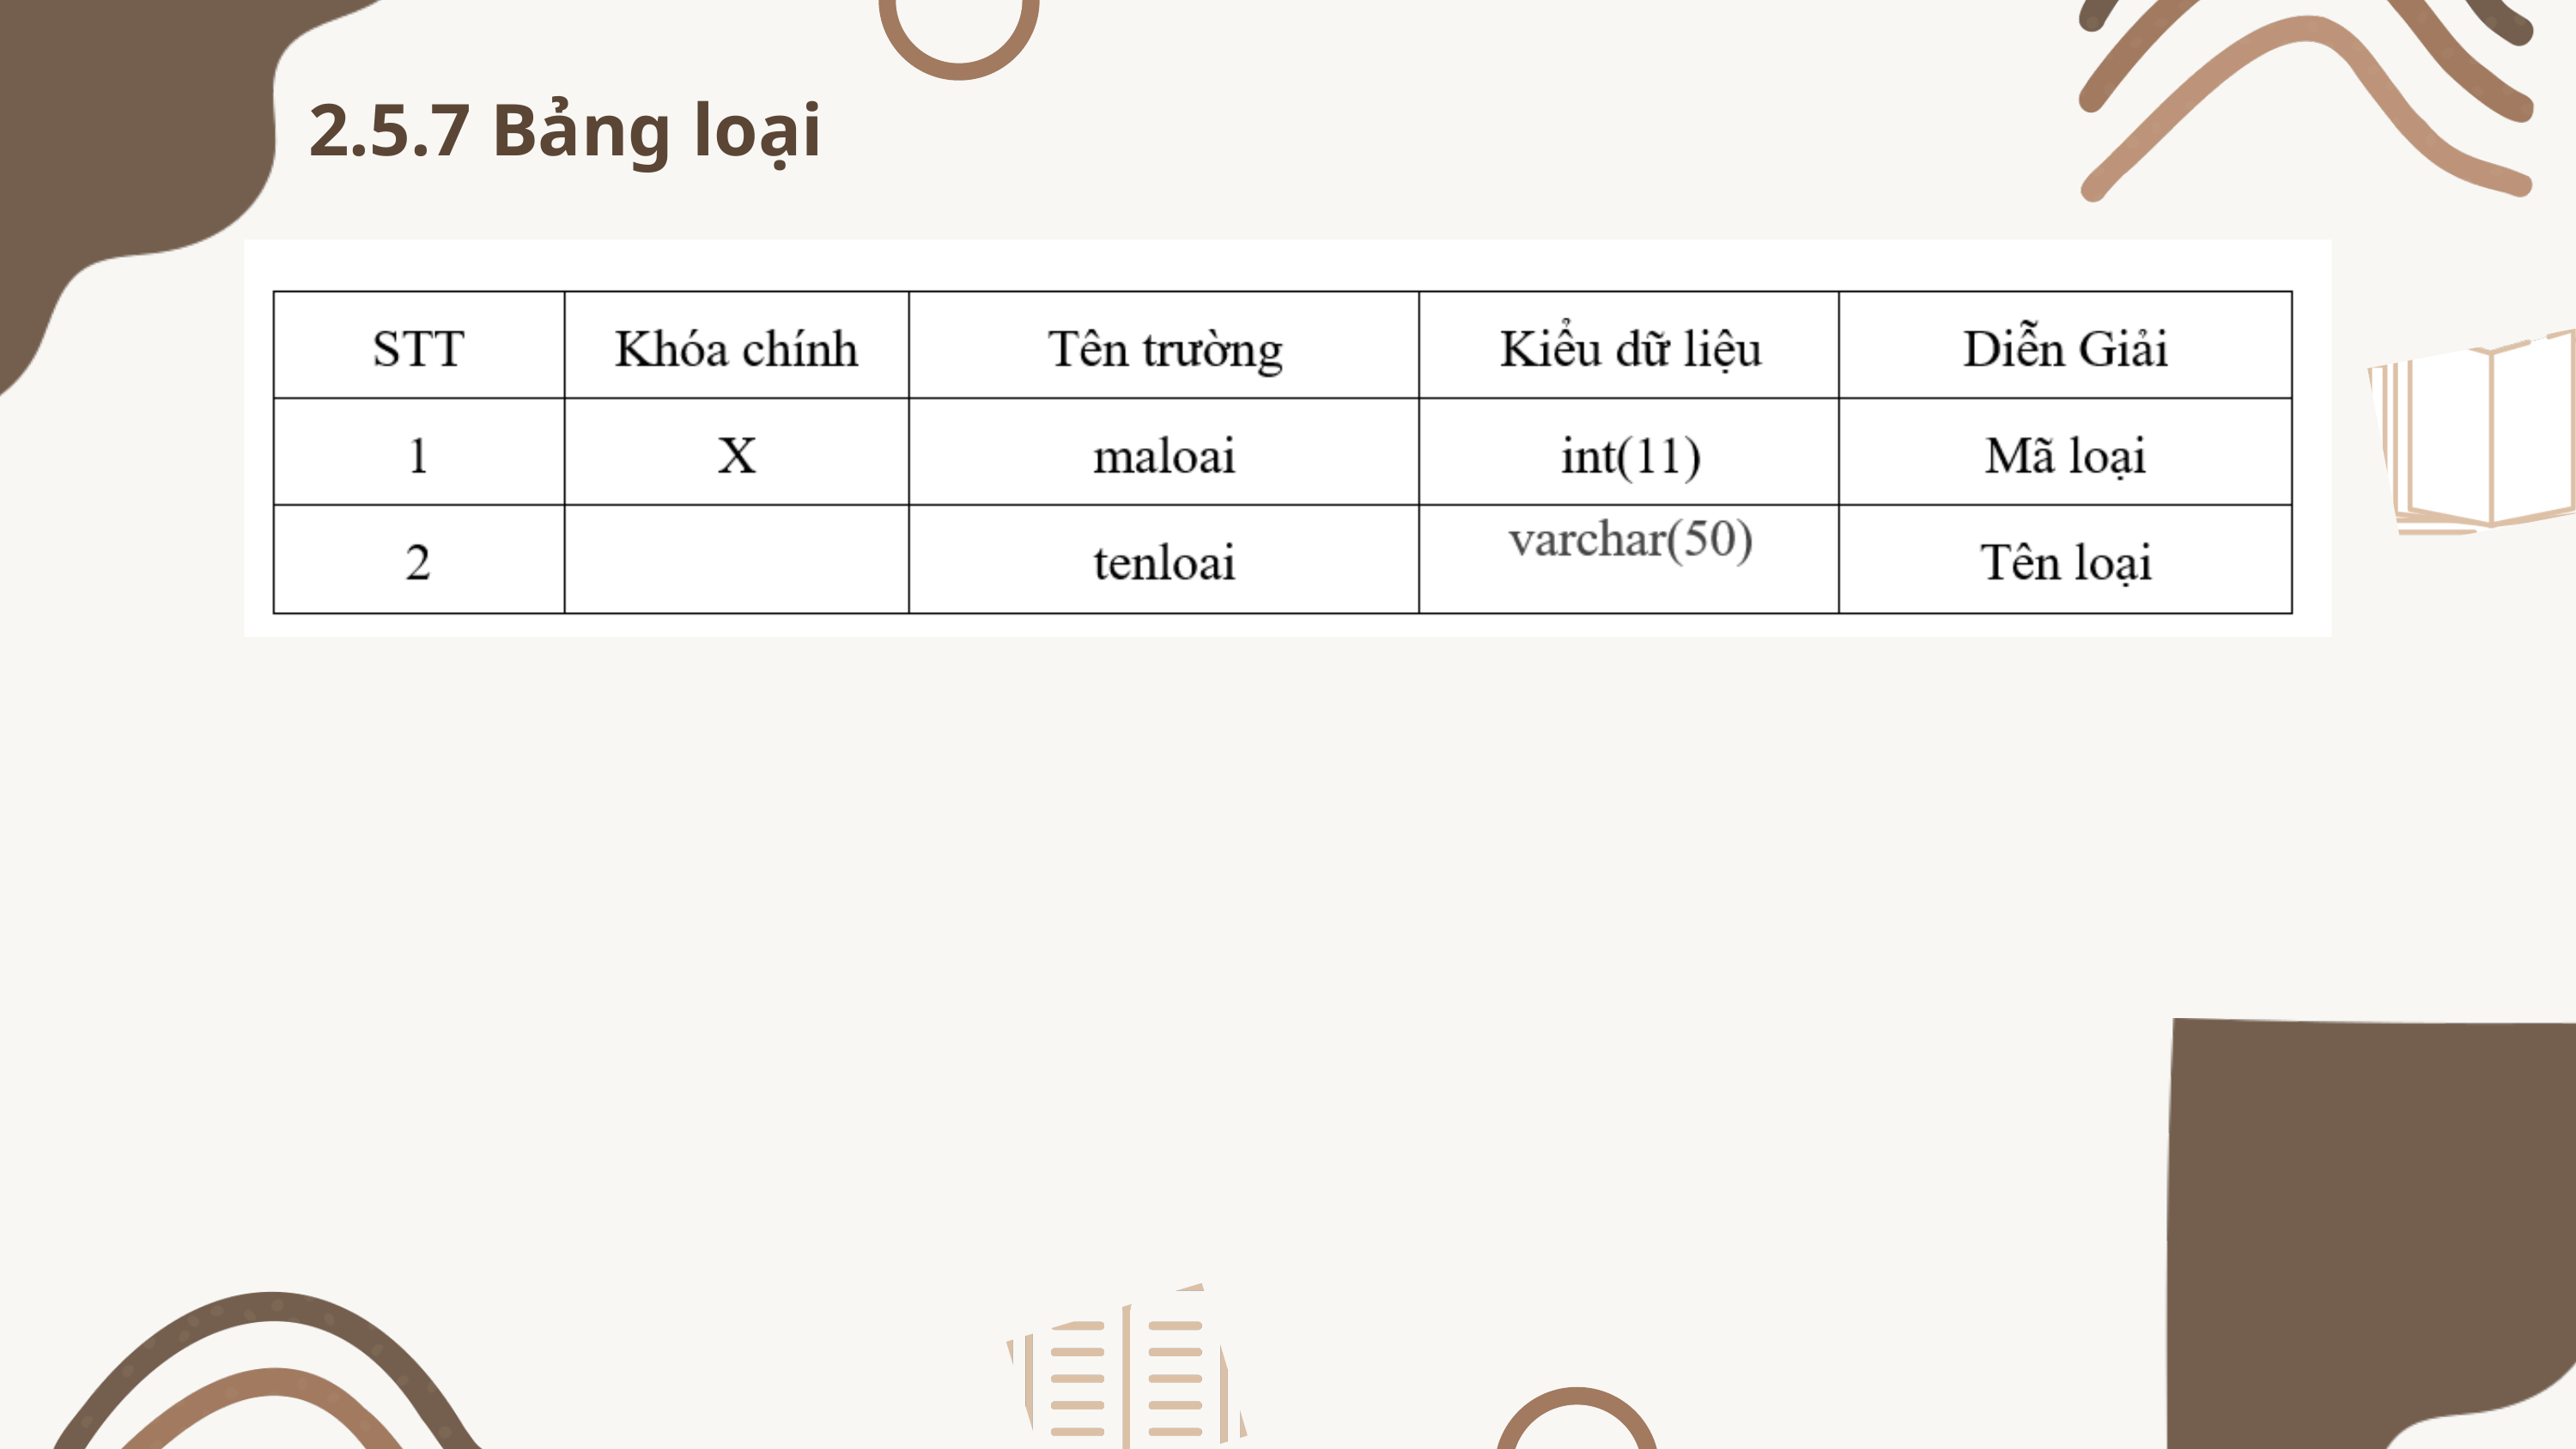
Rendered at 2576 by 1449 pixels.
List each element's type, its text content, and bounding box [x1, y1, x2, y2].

text_box [1005, 1282, 1248, 1449]
text_box [43, 1245, 516, 1449]
text_box [2164, 1018, 2576, 1449]
text_box 2.5.7 Bảng loại [308, 70, 1814, 170]
text_box [2367, 328, 2576, 547]
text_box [1494, 1386, 1660, 1449]
text_box [2071, 0, 2544, 205]
text_box [0, 0, 447, 439]
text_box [878, 0, 1040, 81]
text_box [244, 239, 2332, 637]
